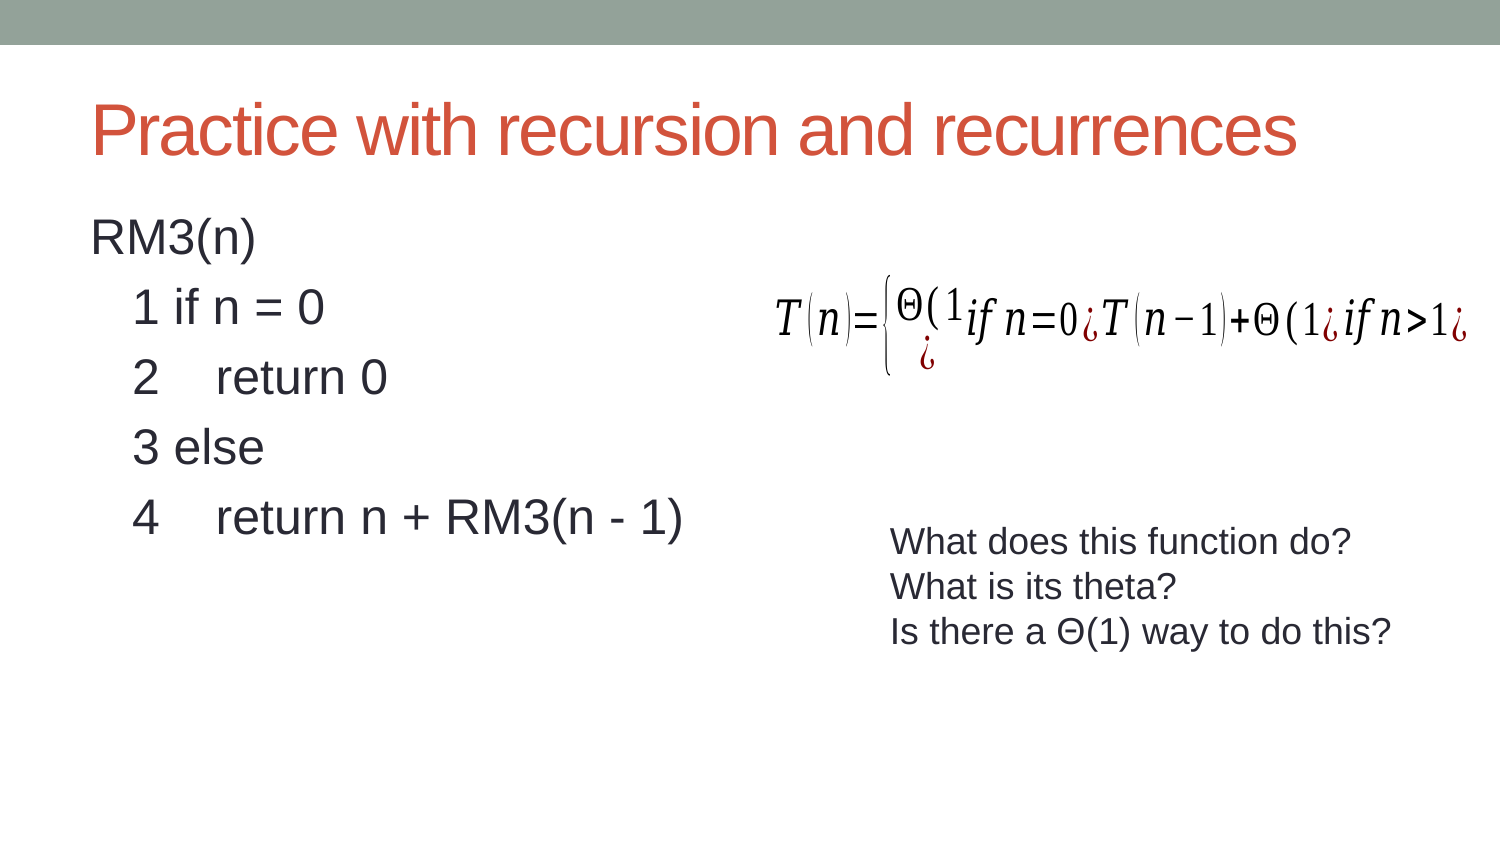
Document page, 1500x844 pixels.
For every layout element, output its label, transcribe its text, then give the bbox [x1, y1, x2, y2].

title Practice with recursion and recurrences [75, 65, 1425, 188]
list RM3(n) 1 if n = 0 2 return 0 3 else 4 return n + RM3(n - 1) [75, 196, 1425, 797]
text_box What does this function do? What is its theta? Is there a Θ(1) way to do this? [875, 509, 1438, 659]
